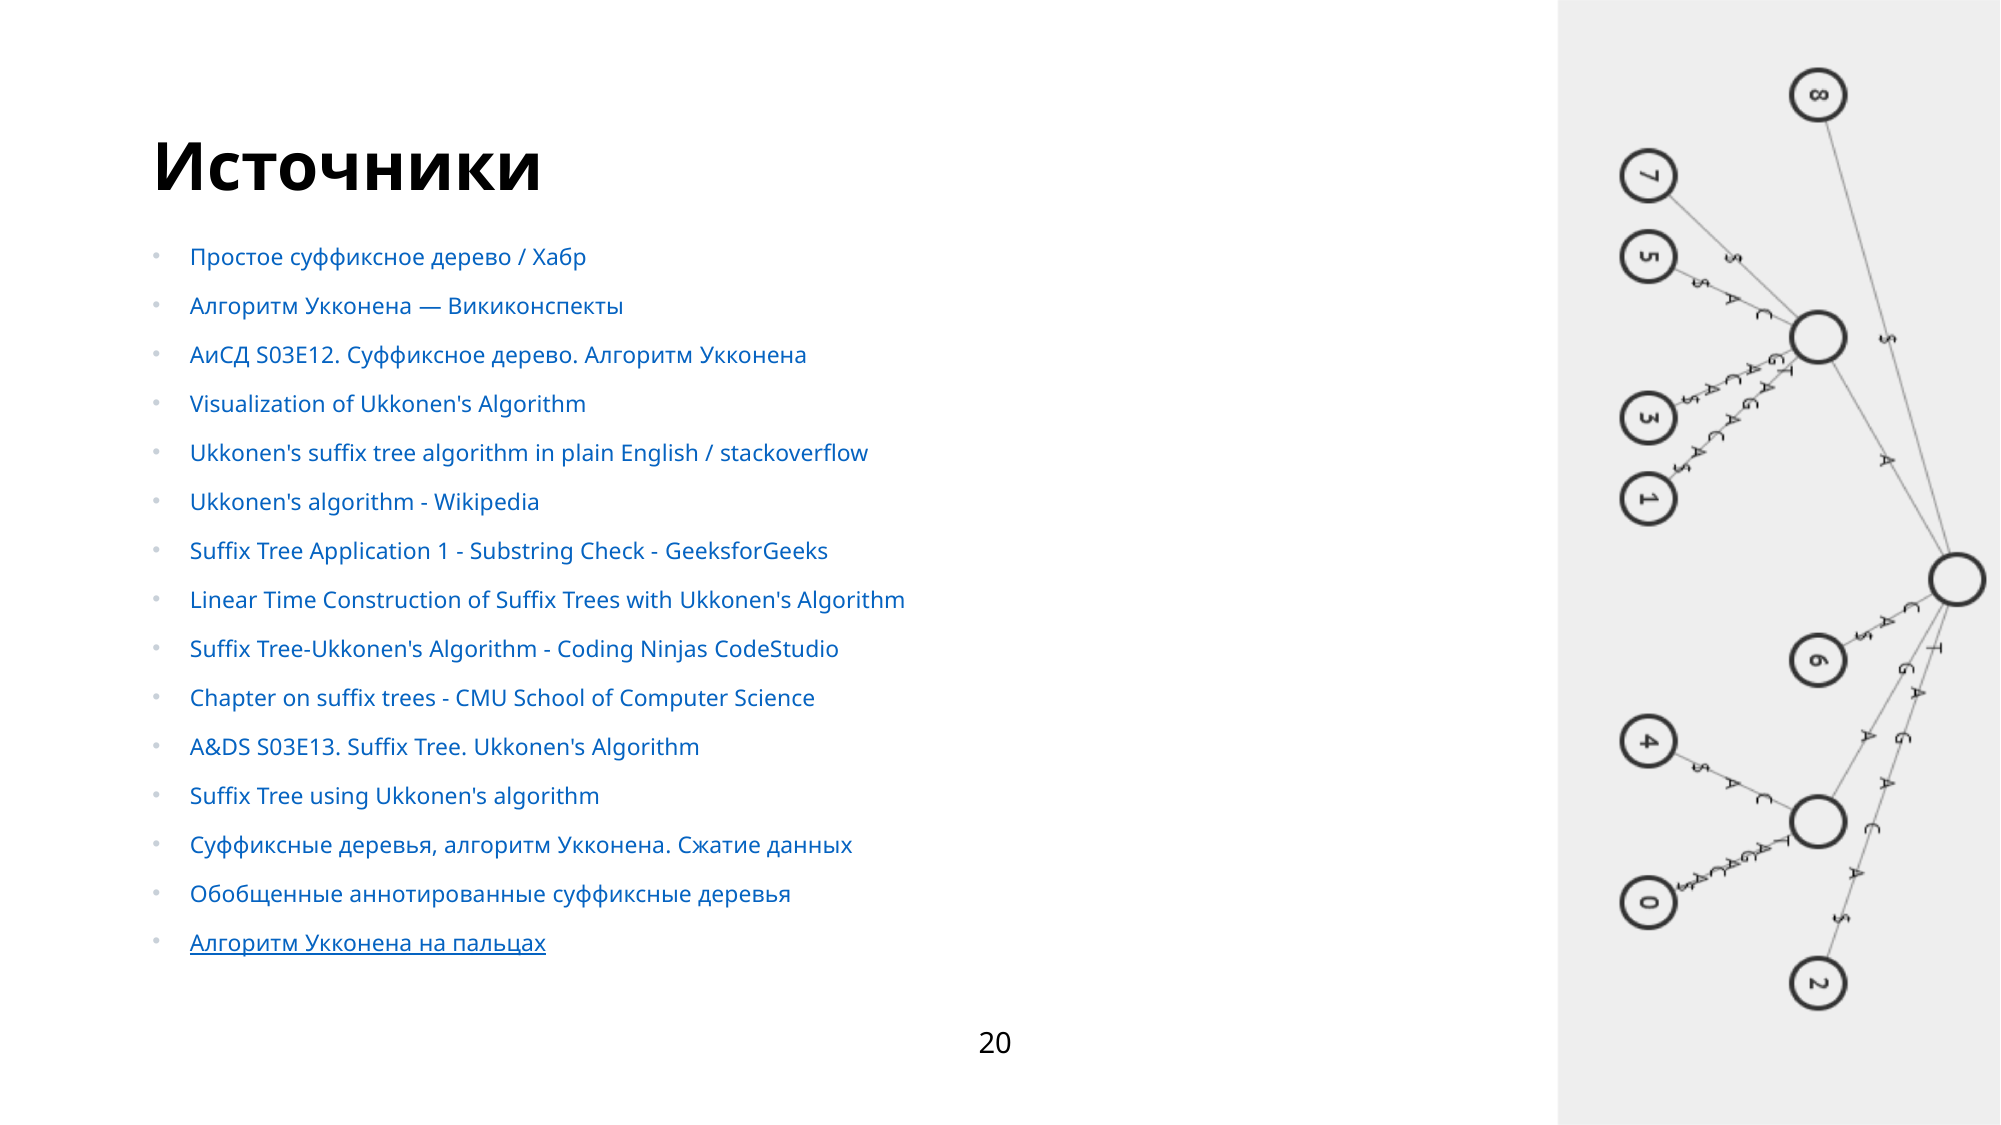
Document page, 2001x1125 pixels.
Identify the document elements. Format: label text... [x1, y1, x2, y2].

list Простое суффиксное дерево / Хабр Алгоритм Укконена — Викиконспекты АиСД S03E12. Суффиксное дерево. Алгоритм Укконена Visualization of Ukkonen's Algorithm Ukkonen's suffix tree algorithm in plain English / stackoverflow Ukkonen's algorithm - Wikipedia Suffix Tree Application 1 - Substring Check - GeeksforGeeks Linear Time Construction of Suffix Trees with Ukkonen's Algorithm Suffix Tree-Ukkonen's Algorithm - Coding Ninjas CodeStudio Chapter on suffix trees - CMU School of Computer Science A&DS S03E13. Suffix Tree. Ukkonen's Algorithm Suffix Tree using Ukkonen's algorithm Суффиксные деревья, алгоритм Укконена. Сжатие данных Обобщенные аннотированные суффиксные деревья Алгоритм Укконена на пальцах [137, 235, 954, 950]
title Источники [137, 59, 1557, 278]
footer 20 [657, 1011, 1333, 1072]
picture [1216, 1, 2000, 1124]
